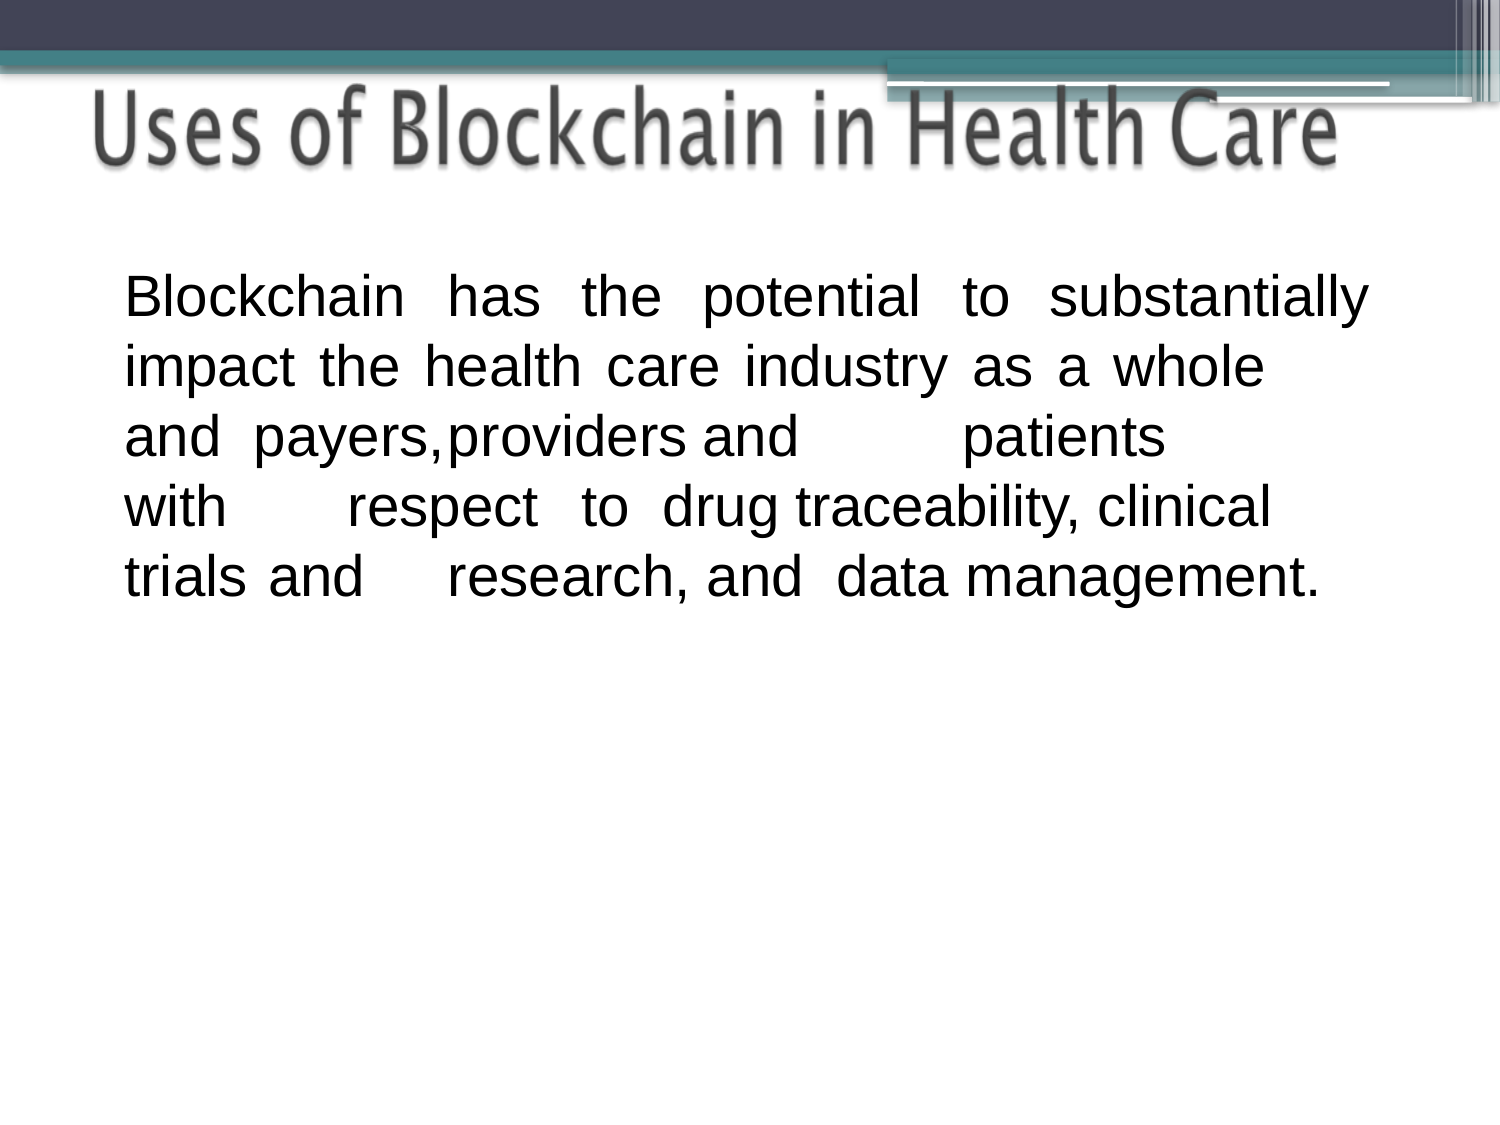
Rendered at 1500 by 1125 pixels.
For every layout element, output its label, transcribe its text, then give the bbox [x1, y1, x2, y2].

text_box Blockchain has the potential to substantially impact the health care industry as a whole and payers, providers and patients with respect to drug traceability, clinical trials and research, and data management. [122, 255, 1412, 608]
text_box [36, 42, 1426, 234]
